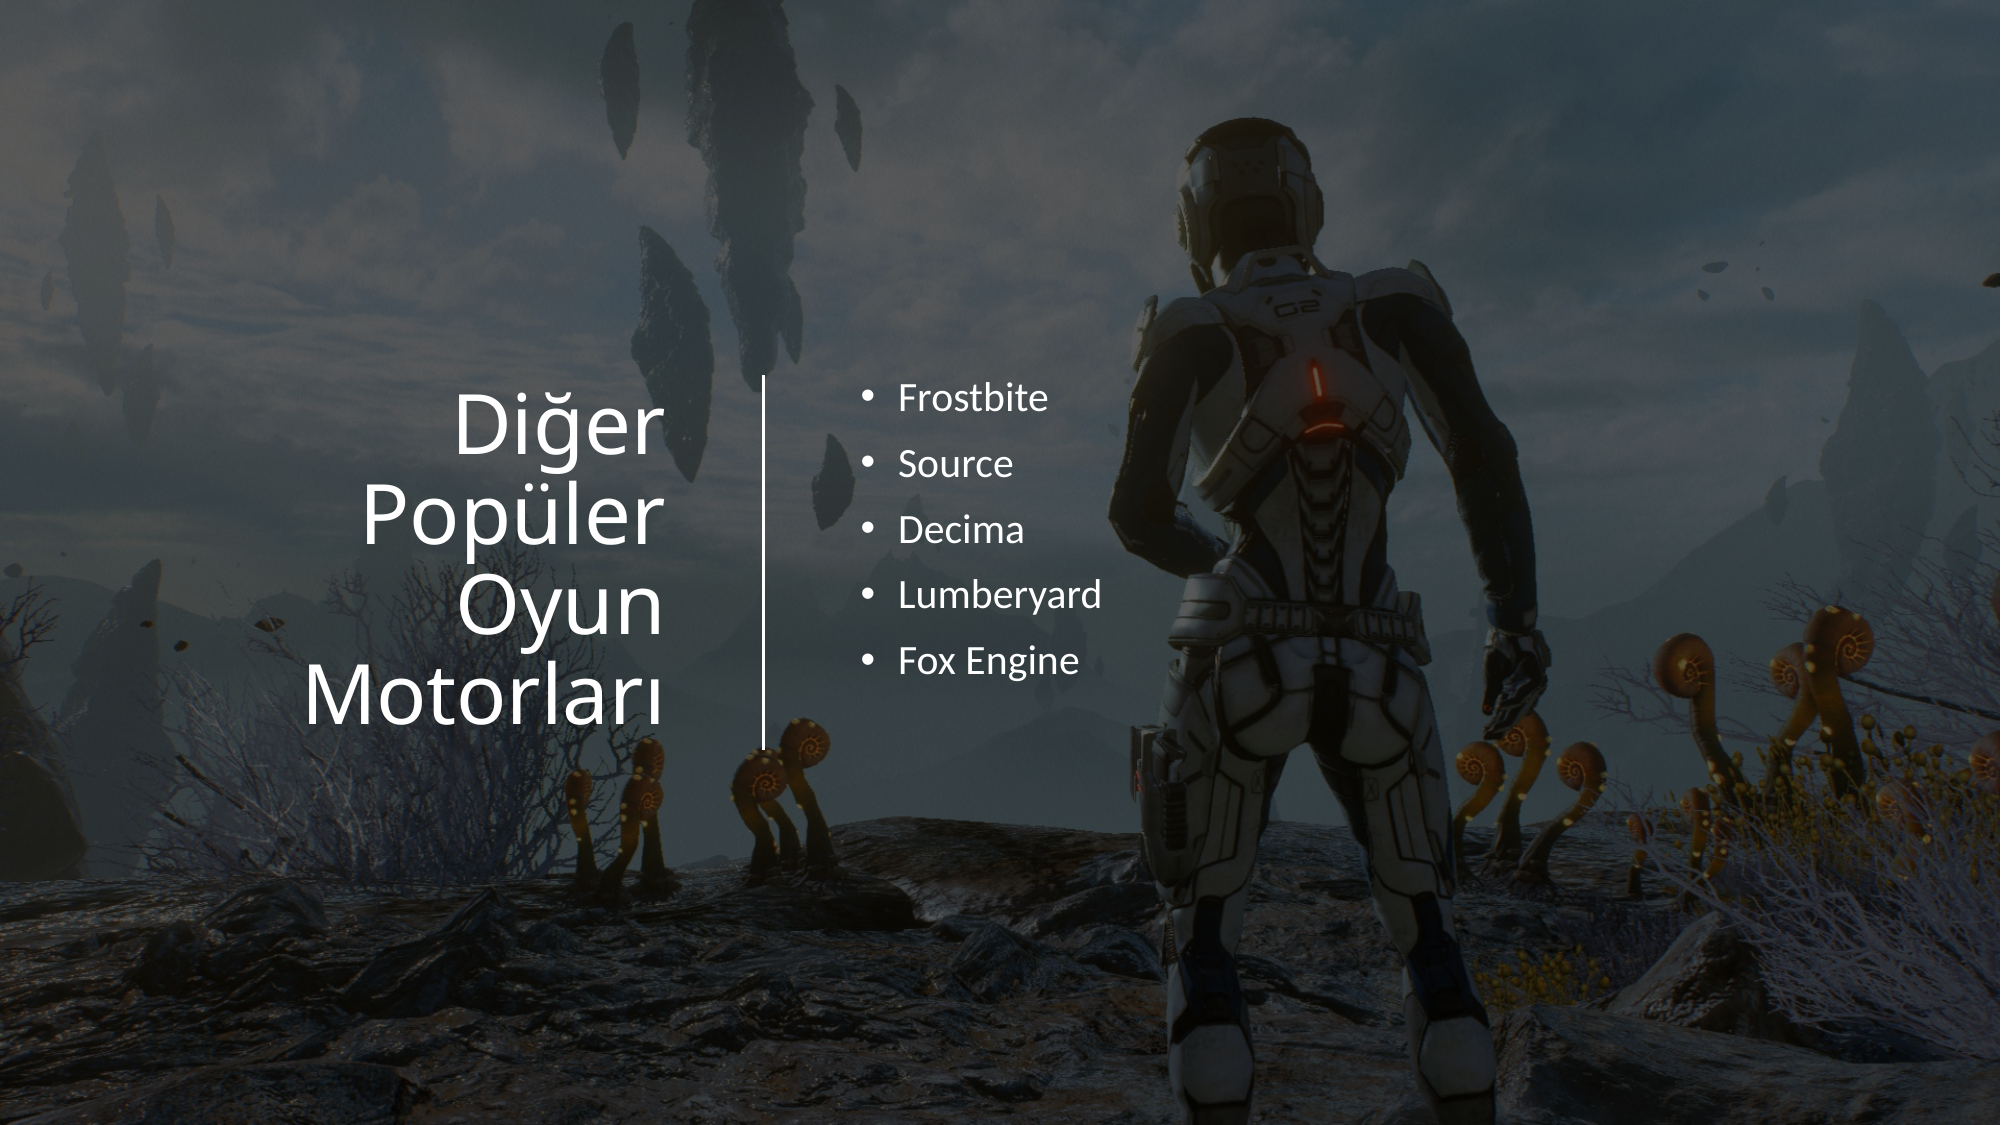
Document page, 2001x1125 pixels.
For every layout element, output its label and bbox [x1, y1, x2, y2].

list [0, 0, 2000, 1125]
